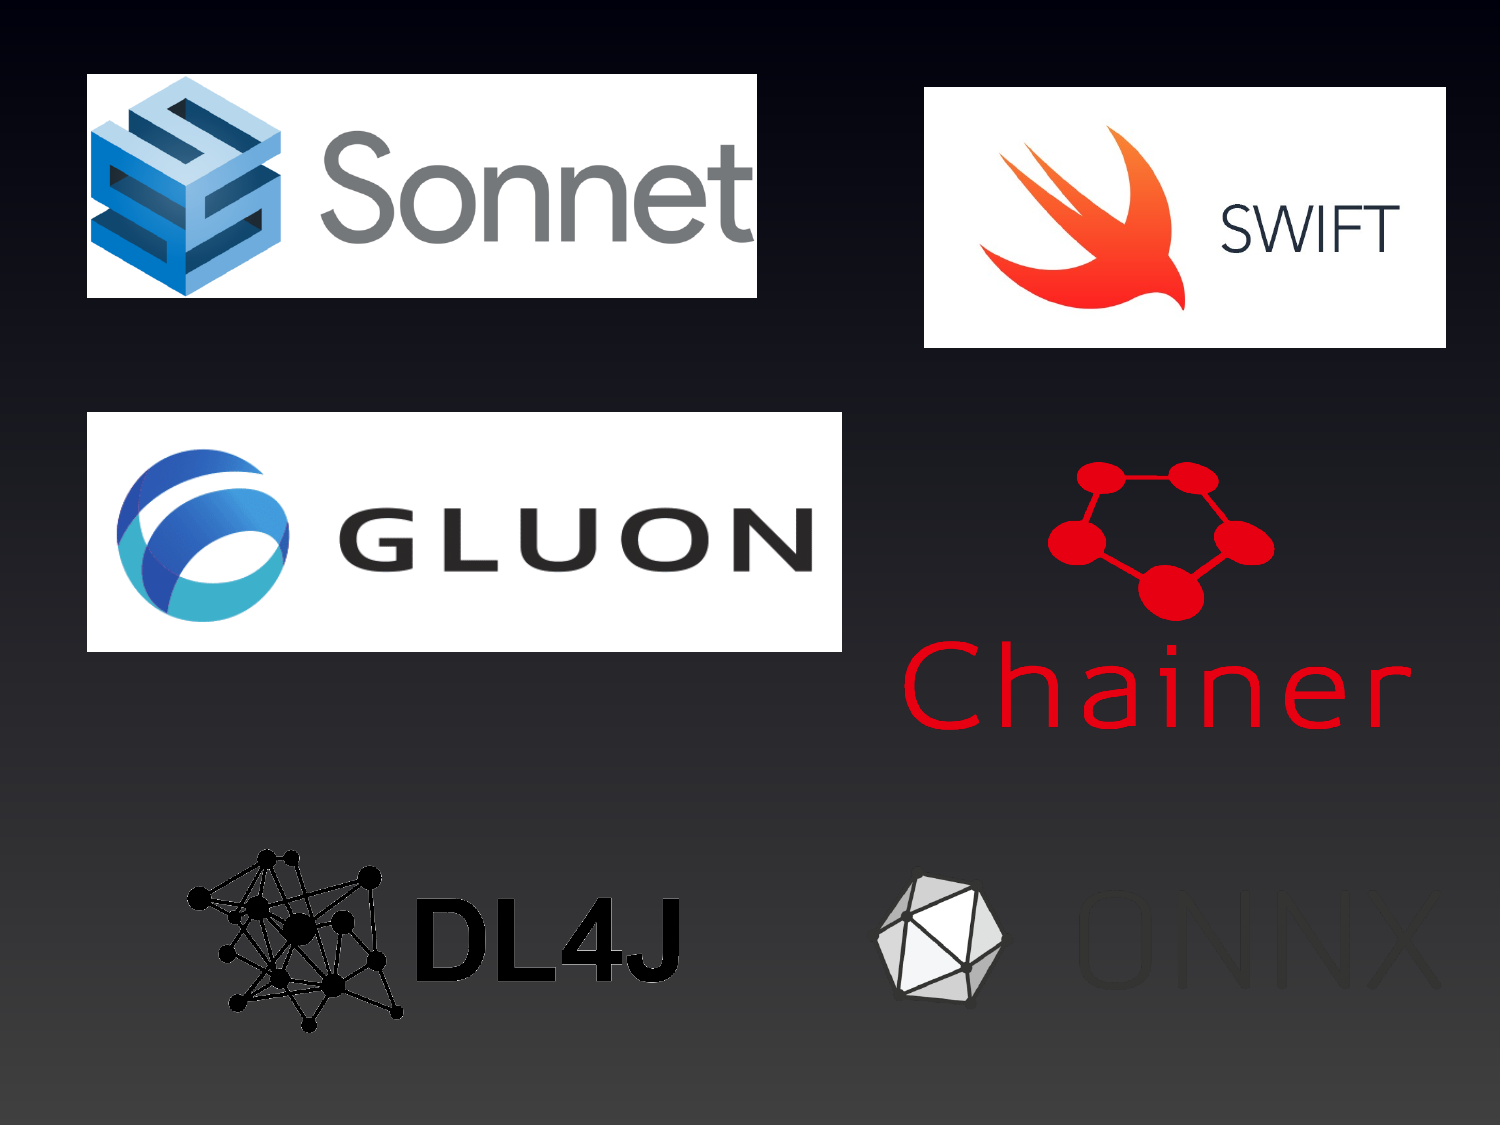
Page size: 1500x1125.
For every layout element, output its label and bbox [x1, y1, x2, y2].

picture [87, 412, 842, 652]
picture [862, 862, 1448, 1014]
picture [924, 87, 1446, 348]
picture [887, 449, 1431, 735]
picture [187, 849, 679, 1033]
picture [87, 74, 758, 299]
